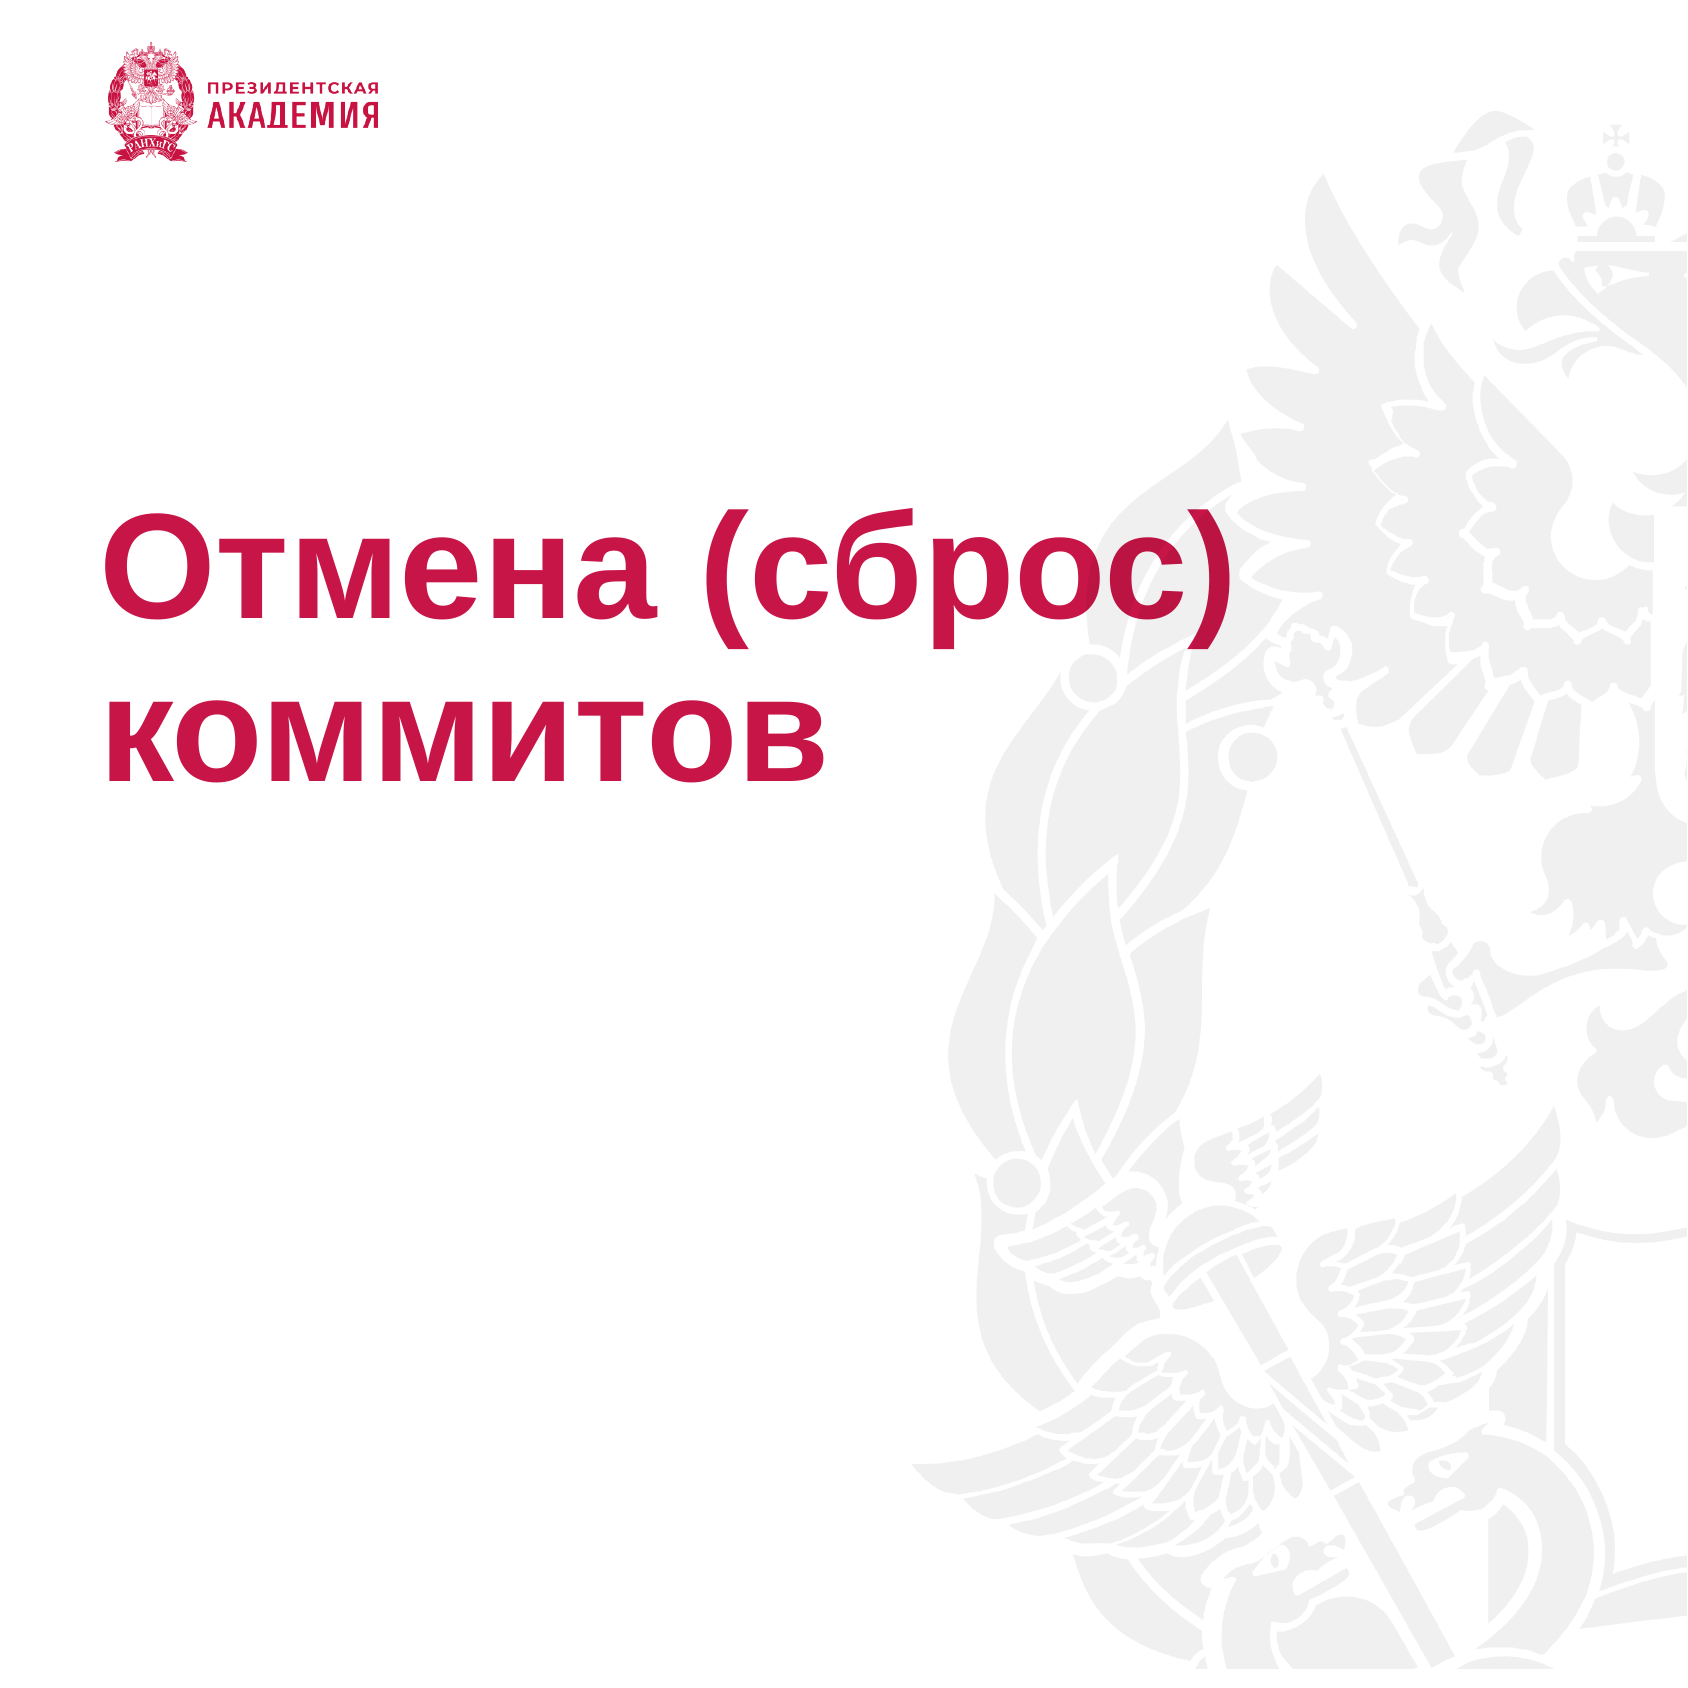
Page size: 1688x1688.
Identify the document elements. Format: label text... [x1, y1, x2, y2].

title Отмена (сброс) коммитов [97, 464, 911, 812]
picture [105, 42, 378, 162]
picture [911, 18, 1688, 1669]
